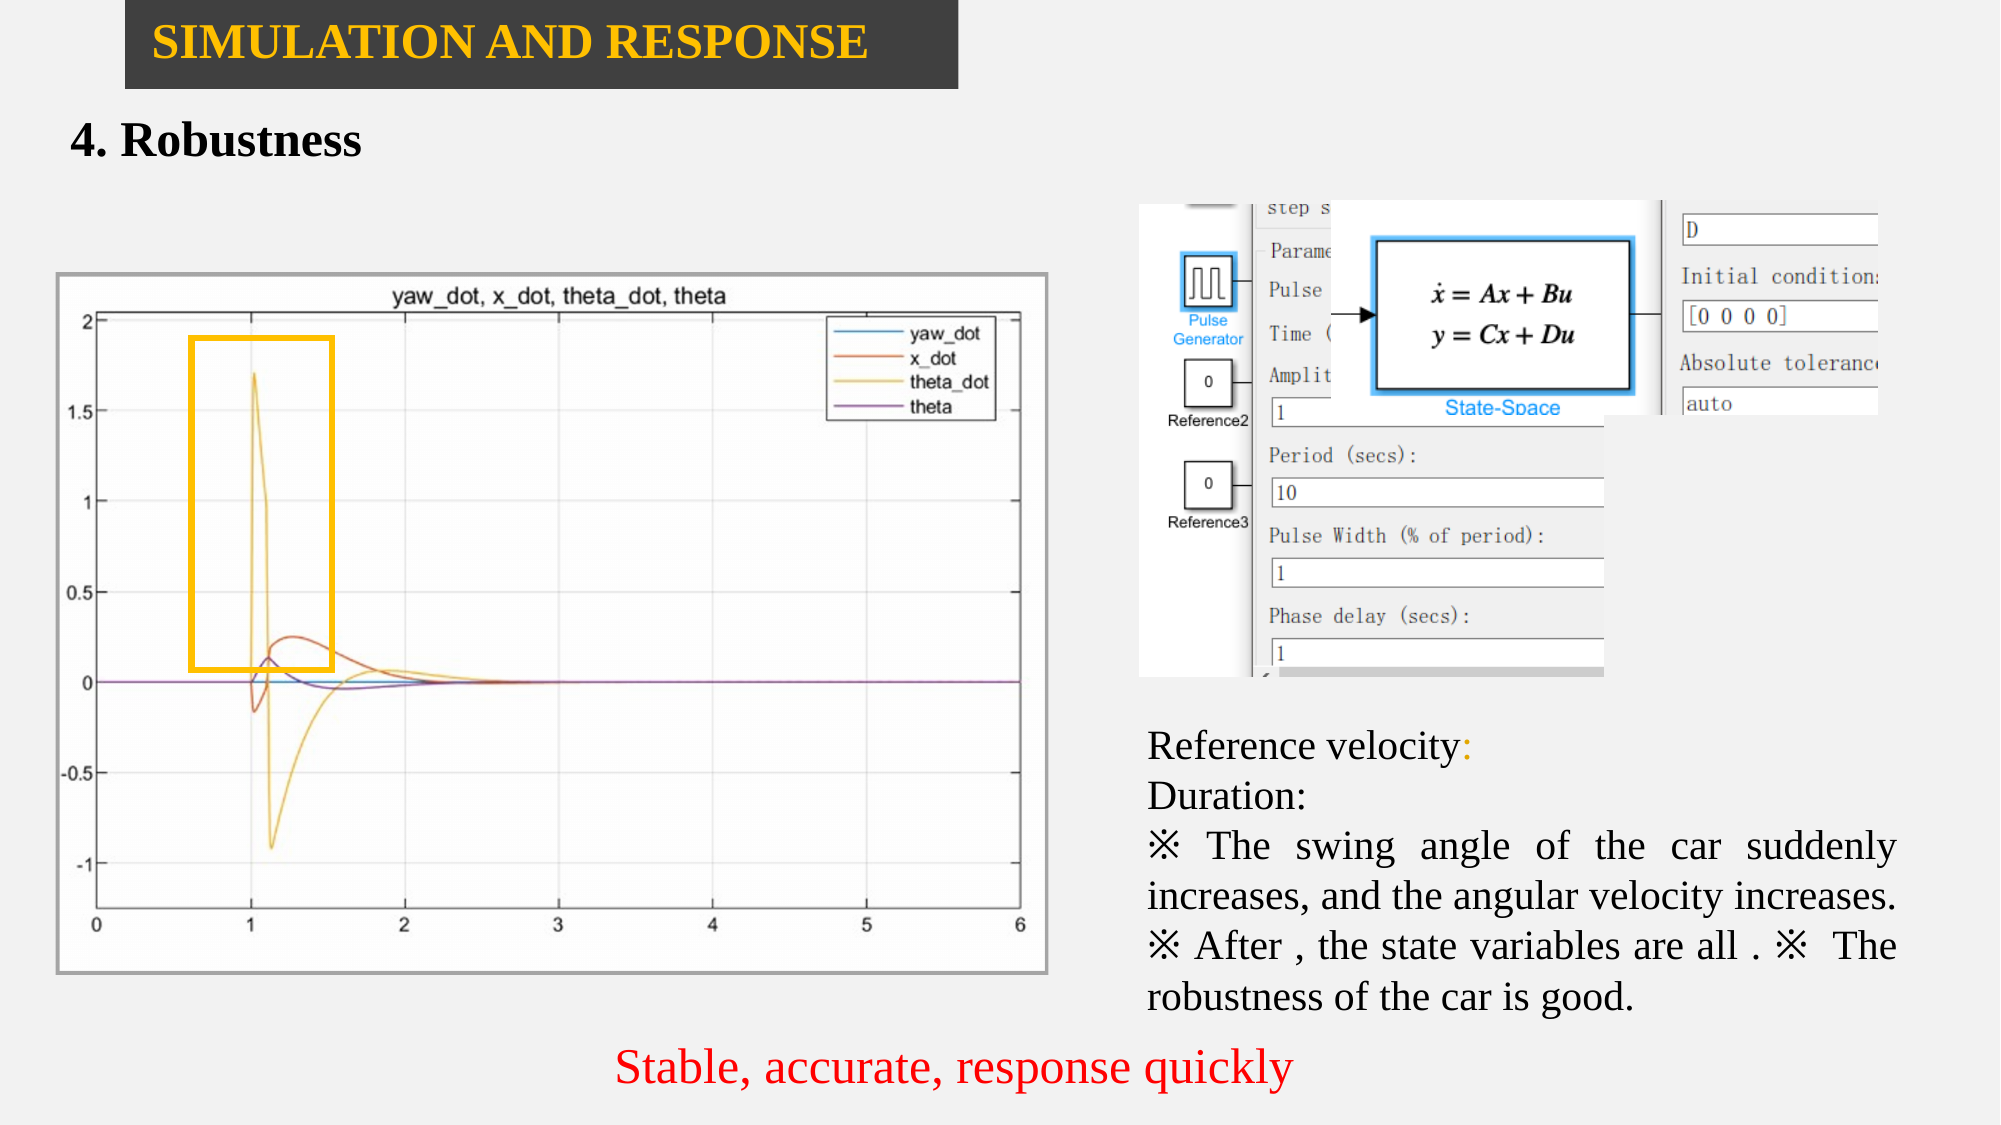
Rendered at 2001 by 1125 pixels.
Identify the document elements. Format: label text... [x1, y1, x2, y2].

text_box 4. Robustness [55, 99, 1112, 175]
picture [1139, 200, 1878, 677]
list SIMULATION AND RESPONSE [136, 8, 924, 85]
text_box [54, 271, 1049, 976]
text_box [191, 337, 333, 671]
text_box Stable, accurate, response quickly [599, 1007, 1624, 1101]
